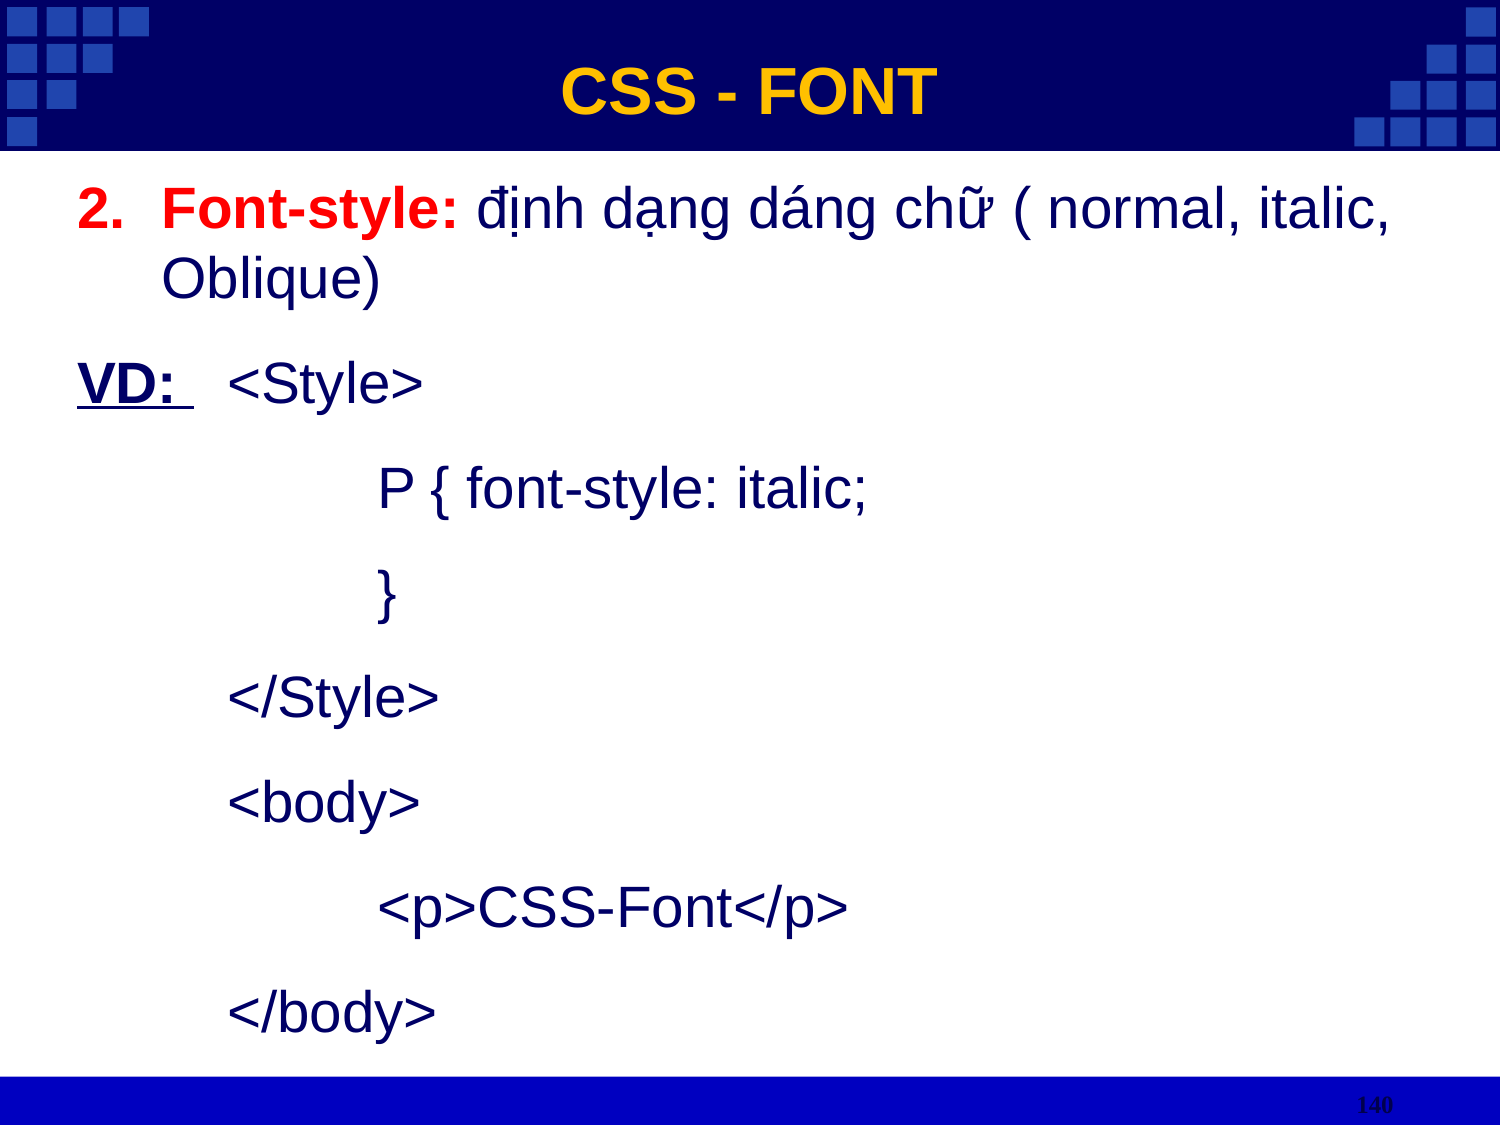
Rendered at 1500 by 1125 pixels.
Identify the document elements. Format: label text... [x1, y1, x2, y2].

text_box Font-style: định dạng dáng chữ ( normal, italic, Oblique) VD: <Style> P { font-style: italic; } </Style> <body> <p>CSS-Font</p> </body> [62, 162, 1425, 1125]
text_box CSS - FONT [74, 12, 1425, 163]
